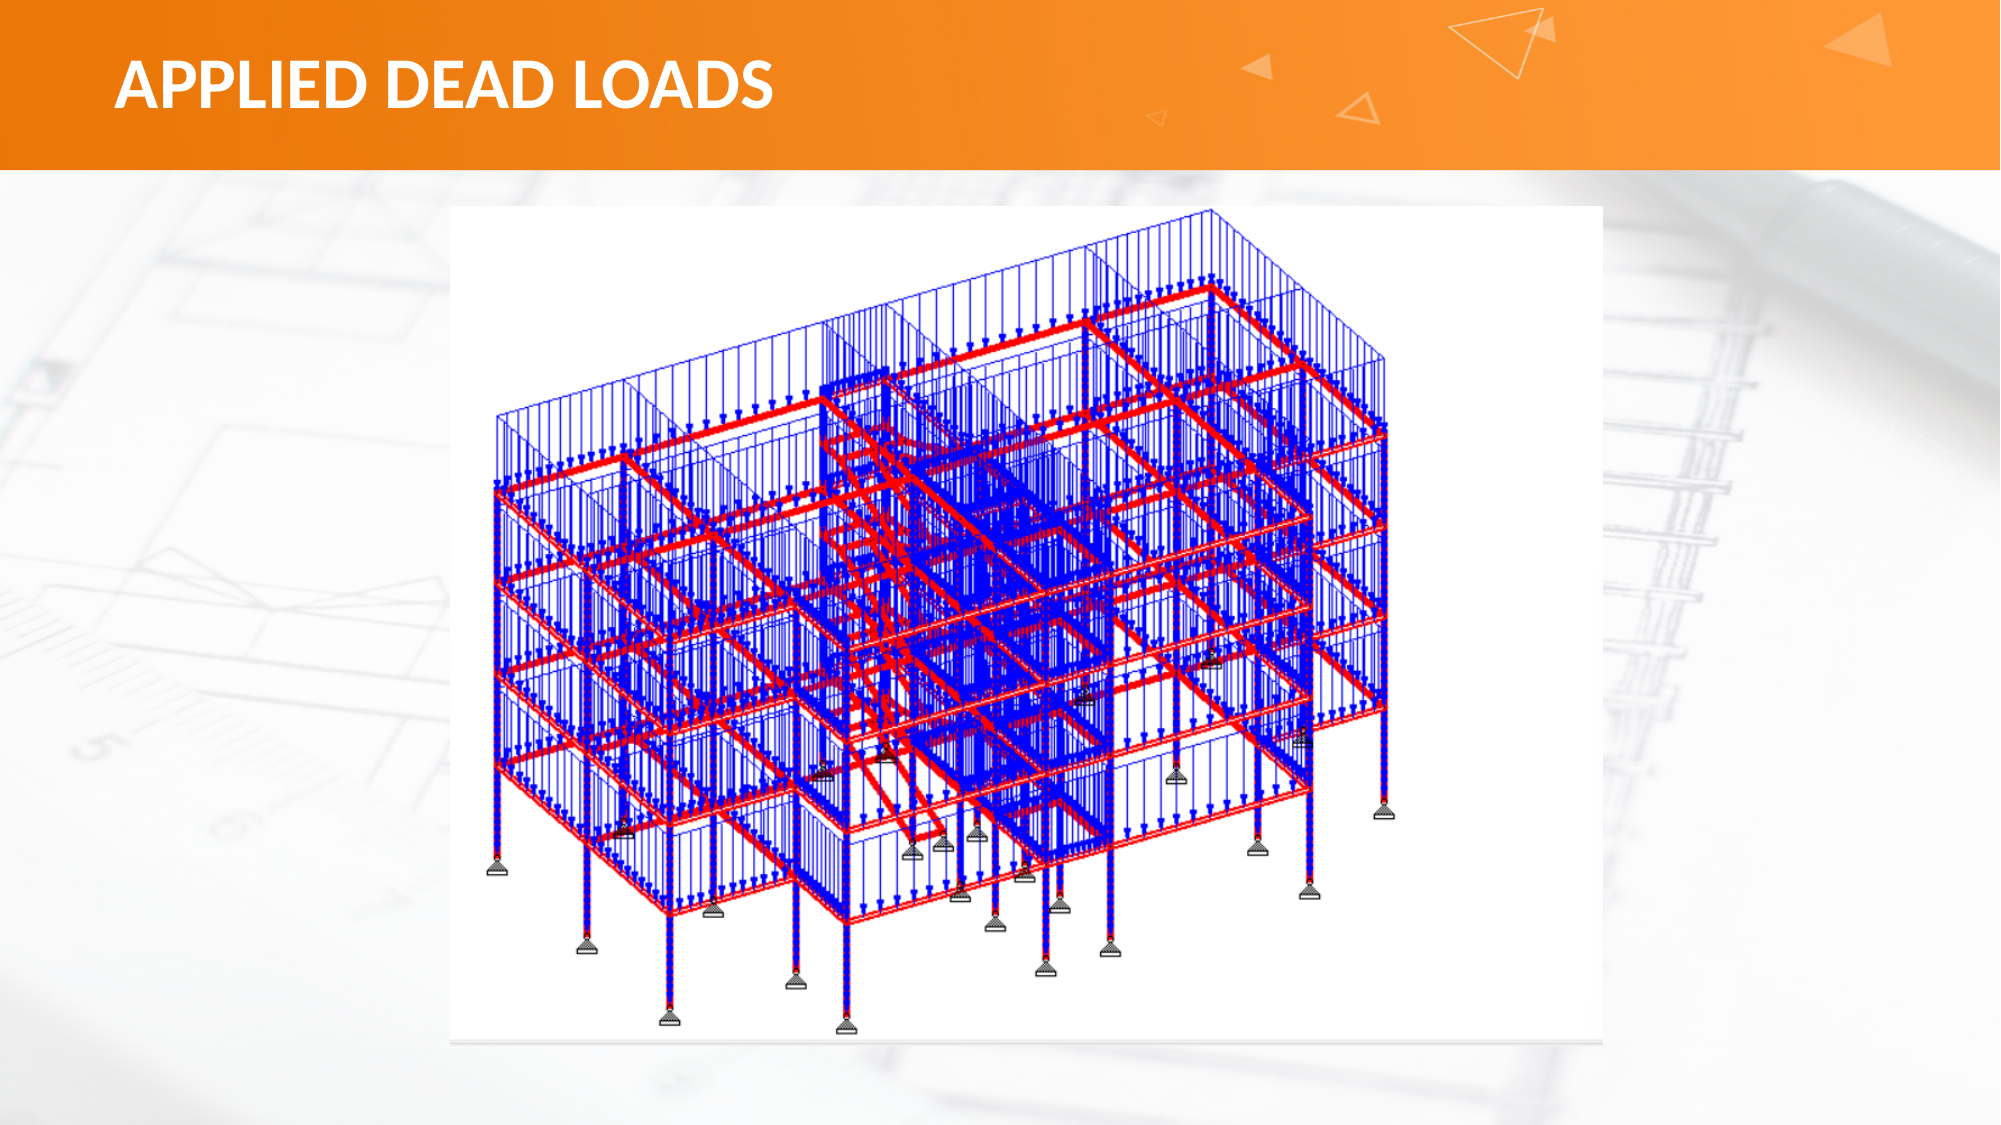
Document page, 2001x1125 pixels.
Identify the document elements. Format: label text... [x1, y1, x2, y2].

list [450, 206, 1603, 1046]
picture [0, 0, 2000, 1125]
title APPLIED DEAD LOADS [99, 14, 1900, 145]
